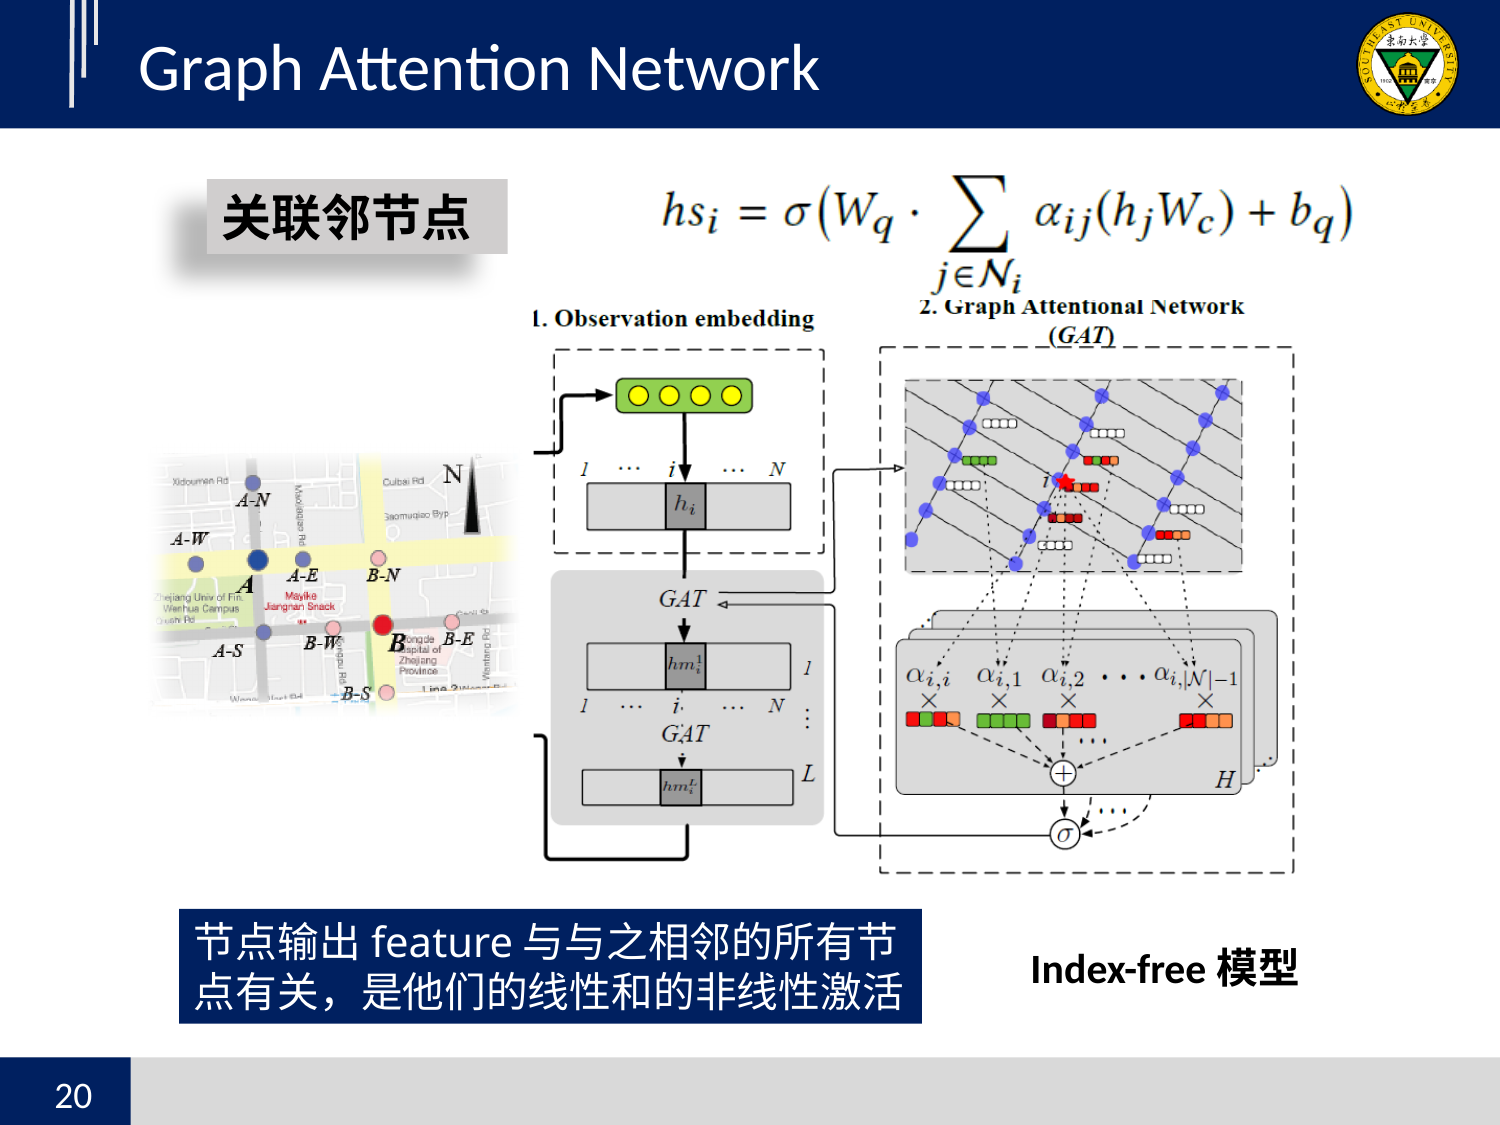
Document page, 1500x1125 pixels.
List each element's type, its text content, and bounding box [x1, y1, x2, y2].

text_box Index-free模型 [1015, 934, 1321, 999]
picture [1356, 12, 1459, 116]
picture [533, 163, 1357, 909]
text_box 关联邻节点 [206, 179, 508, 254]
text_box [0, 0, 1500, 129]
text_box 节点输出feature与与之相邻的所有节点有关，是他们的线性和的非线性激活 [179, 908, 922, 1024]
text_box 20 [39, 1063, 112, 1124]
picture [145, 442, 525, 722]
text_box Graph Attention Network [123, 16, 888, 111]
